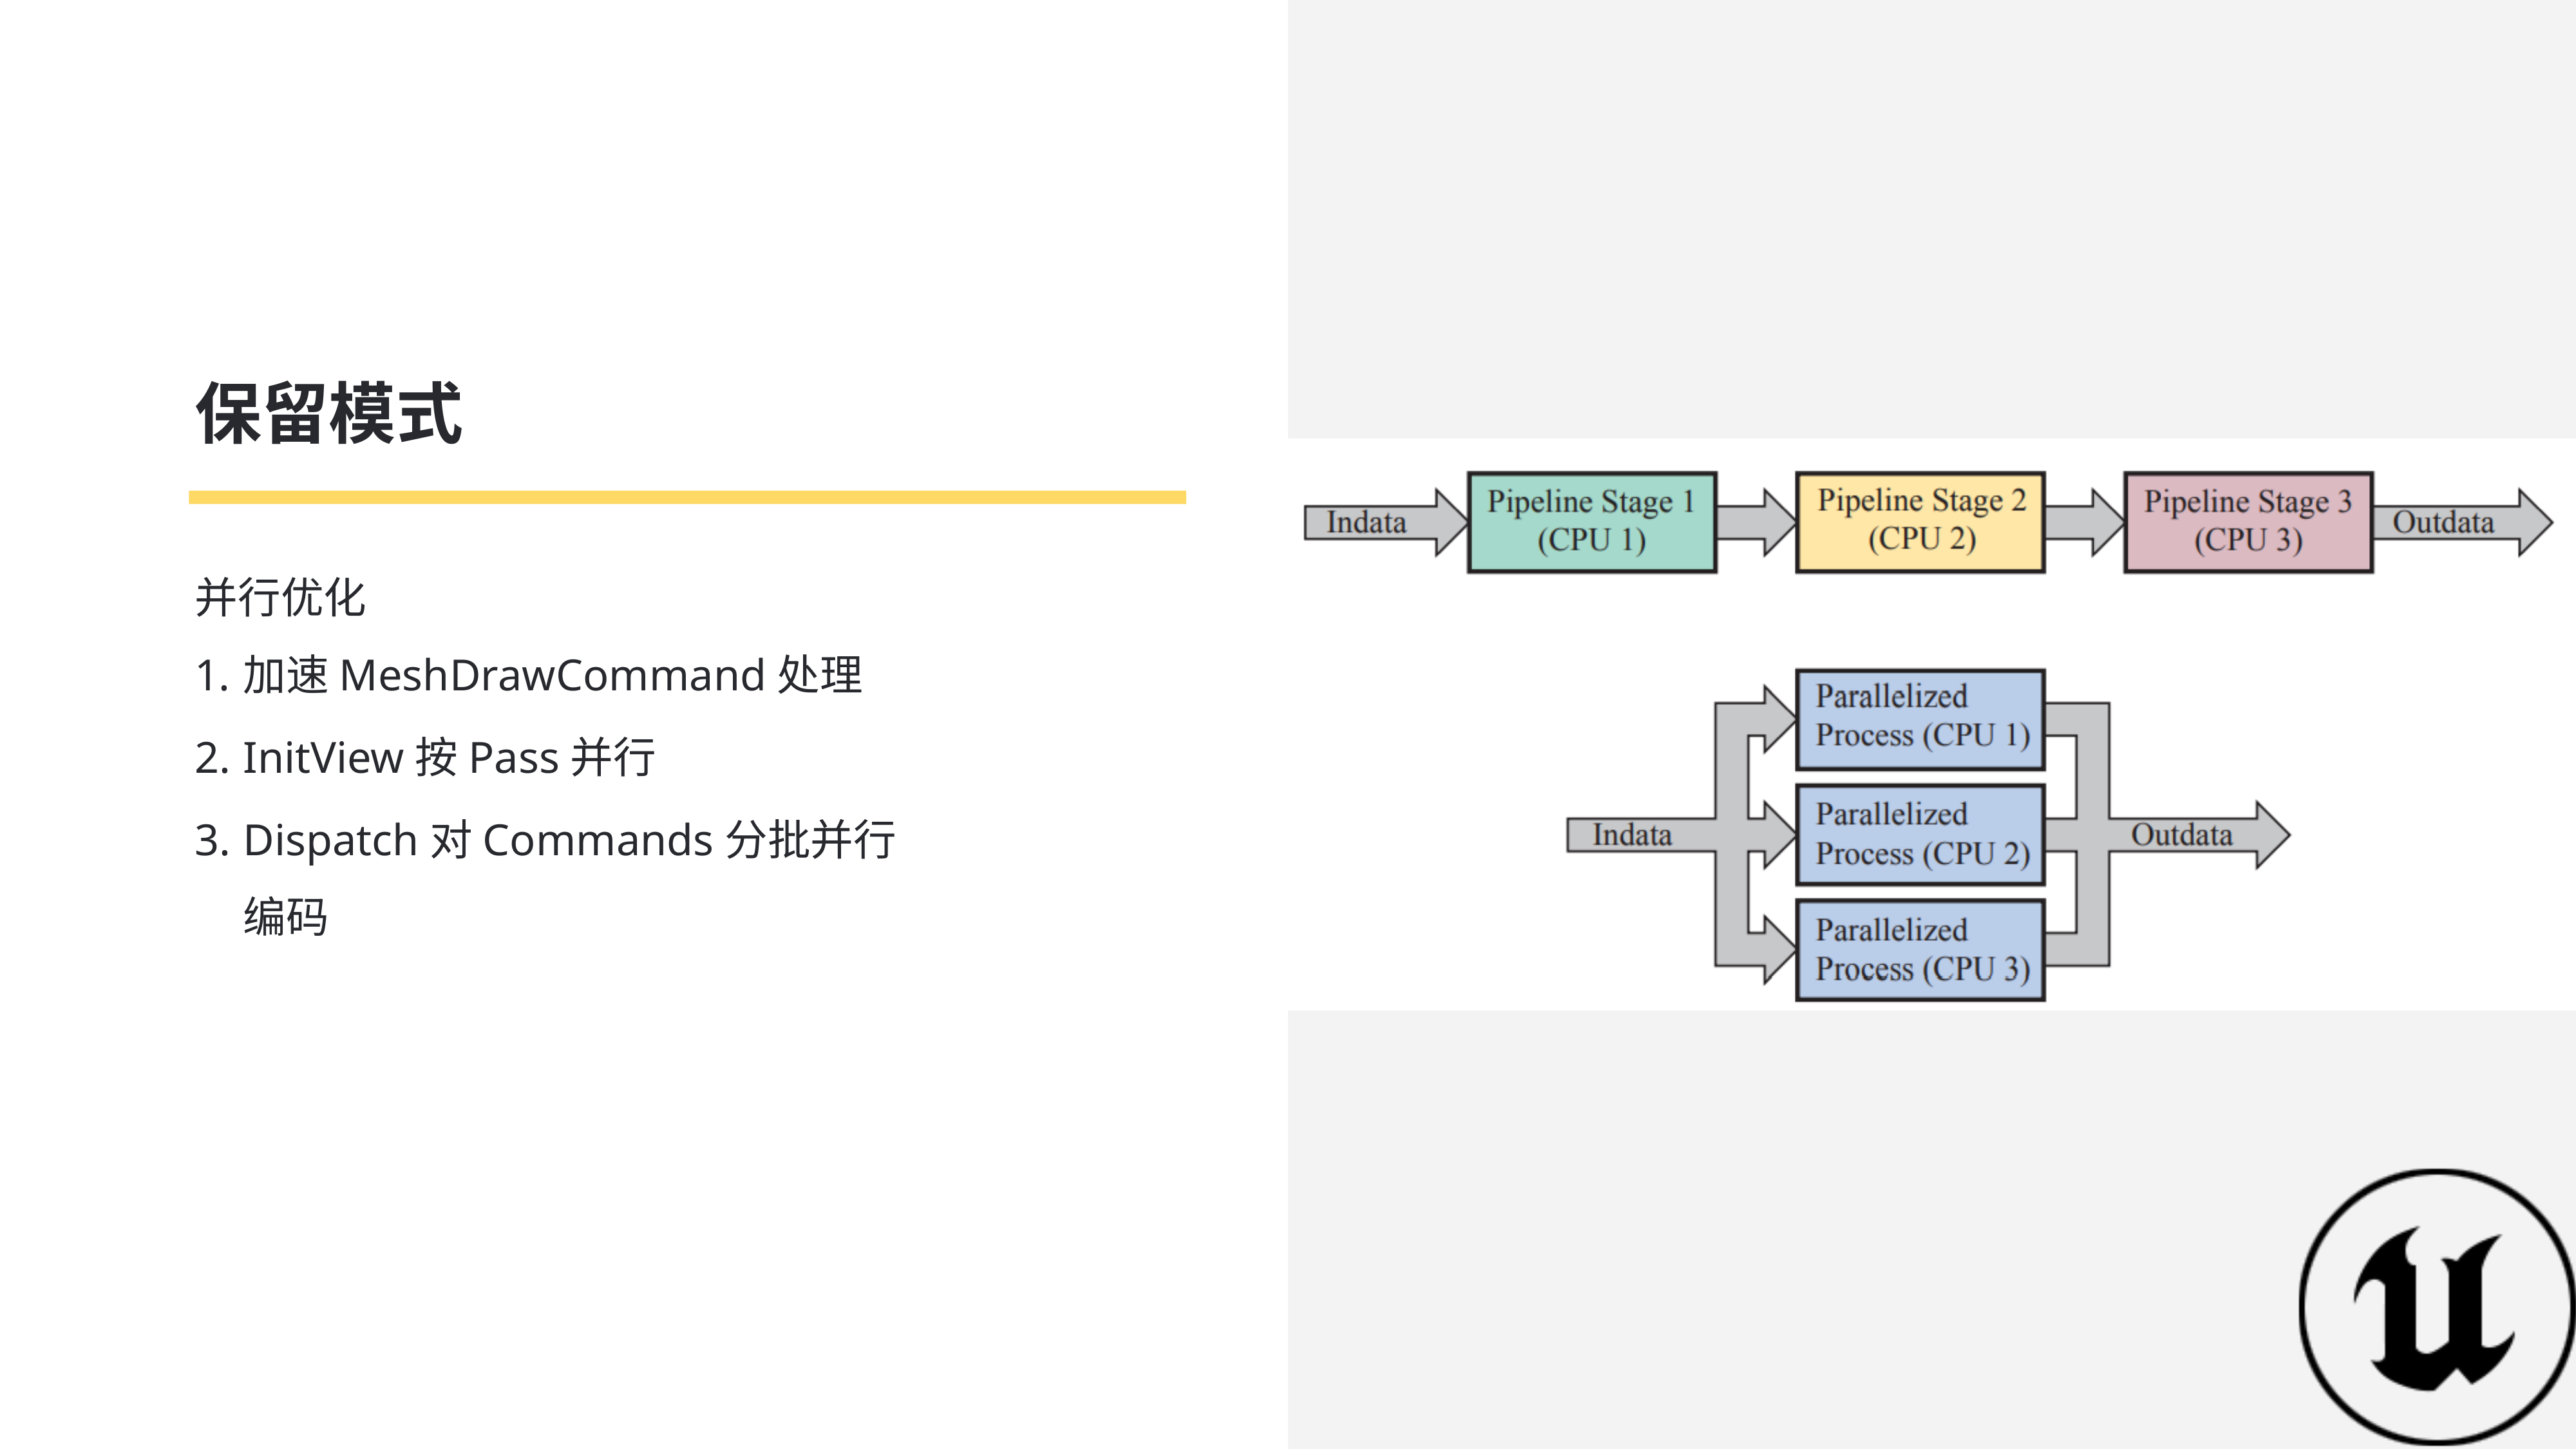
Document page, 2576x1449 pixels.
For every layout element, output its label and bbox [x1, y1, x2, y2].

text_box [189, 365, 1187, 1023]
text_box [1288, 1011, 2576, 1449]
picture [2298, 1165, 2576, 1449]
text_box [1288, 0, 2576, 438]
picture [1287, 438, 2576, 1011]
